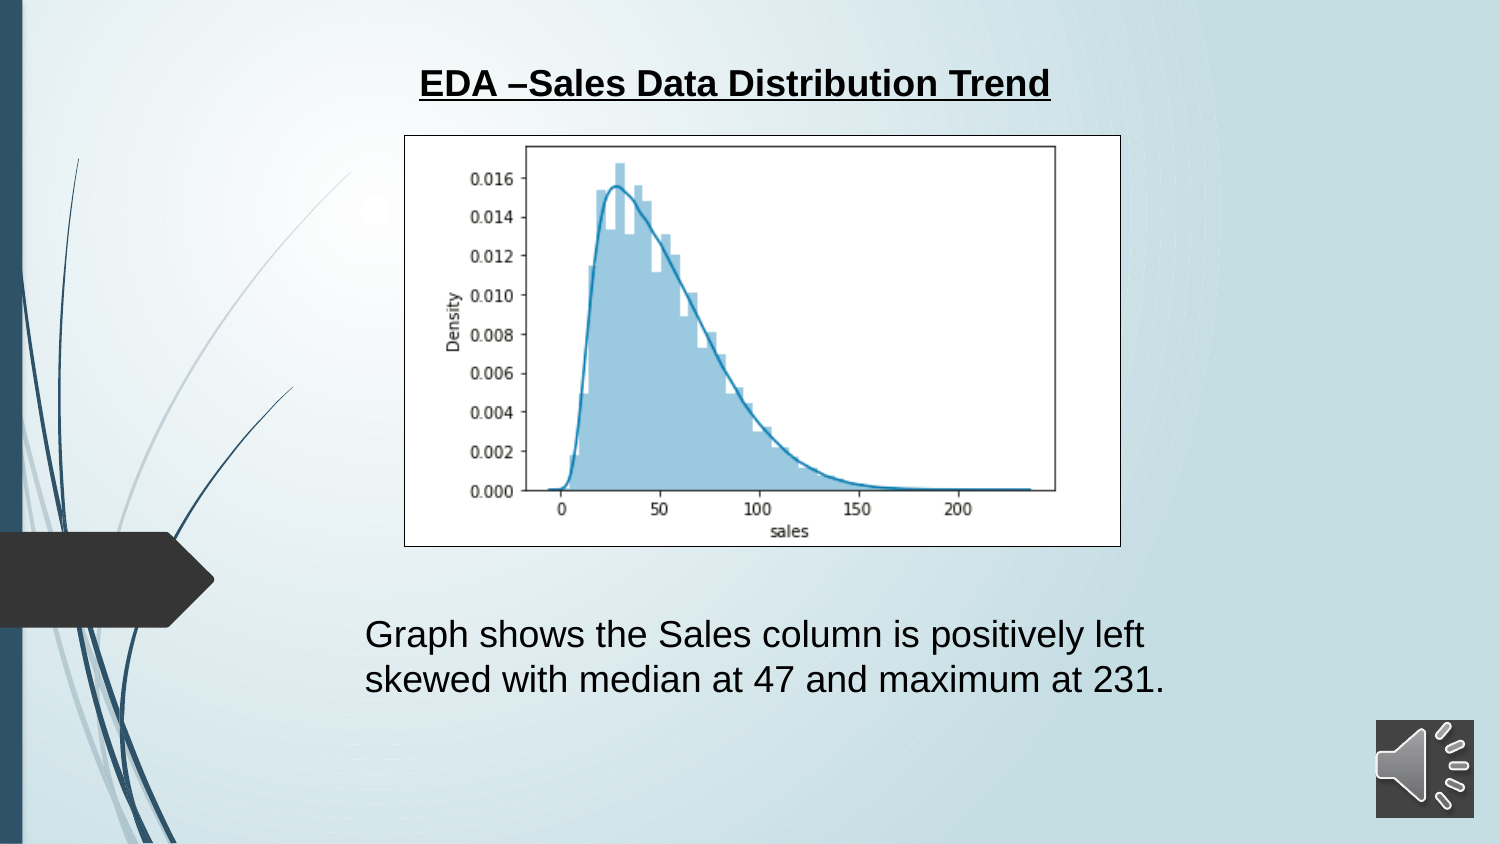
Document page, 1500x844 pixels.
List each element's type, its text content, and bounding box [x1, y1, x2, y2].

text_box Graph shows the Sales column is positively left skewed with median at 47 and maximum at 231. [349, 602, 1245, 707]
picture [1374, 718, 1476, 819]
picture [404, 135, 1121, 548]
text_box EDA –Sales Data Distribution Trend [404, 51, 1144, 112]
